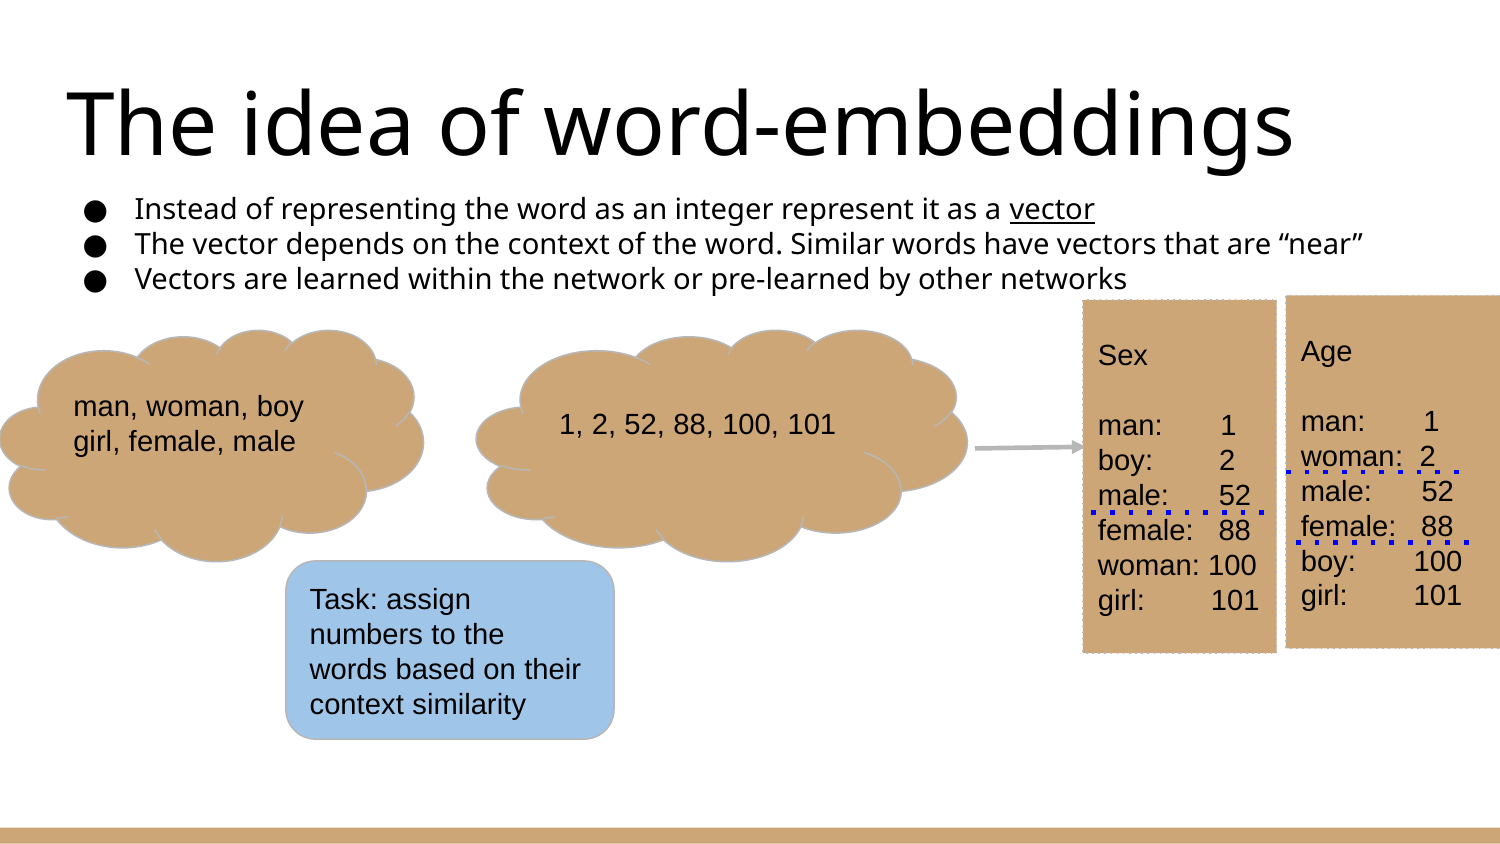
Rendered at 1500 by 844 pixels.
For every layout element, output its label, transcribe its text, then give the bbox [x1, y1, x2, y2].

text_box Sex man: 1 boy: 2 male: 52 female: 88 woman: 100 girl: 101 [1082, 299, 1277, 654]
text_box Task: assign numbers to the words based on their context similarity [285, 560, 614, 740]
title The idea of word-embeddings [51, 51, 1449, 189]
text_box 1, 2, 52, 88, 100, 101 [476, 330, 968, 562]
text_box Instead of representing the word as an integer represent it as a vector The vector depends on the context of the word. Similar words have vectors that are “near” Vectors are learned within the network or pre-learned by other networks [44, 175, 1424, 346]
text_box Age man: 1 woman: 2 male: 52 female: 88 boy: 100 girl: 101 [1285, 295, 1500, 649]
text_box man, woman, boy girl, female, male [0, 330, 424, 562]
